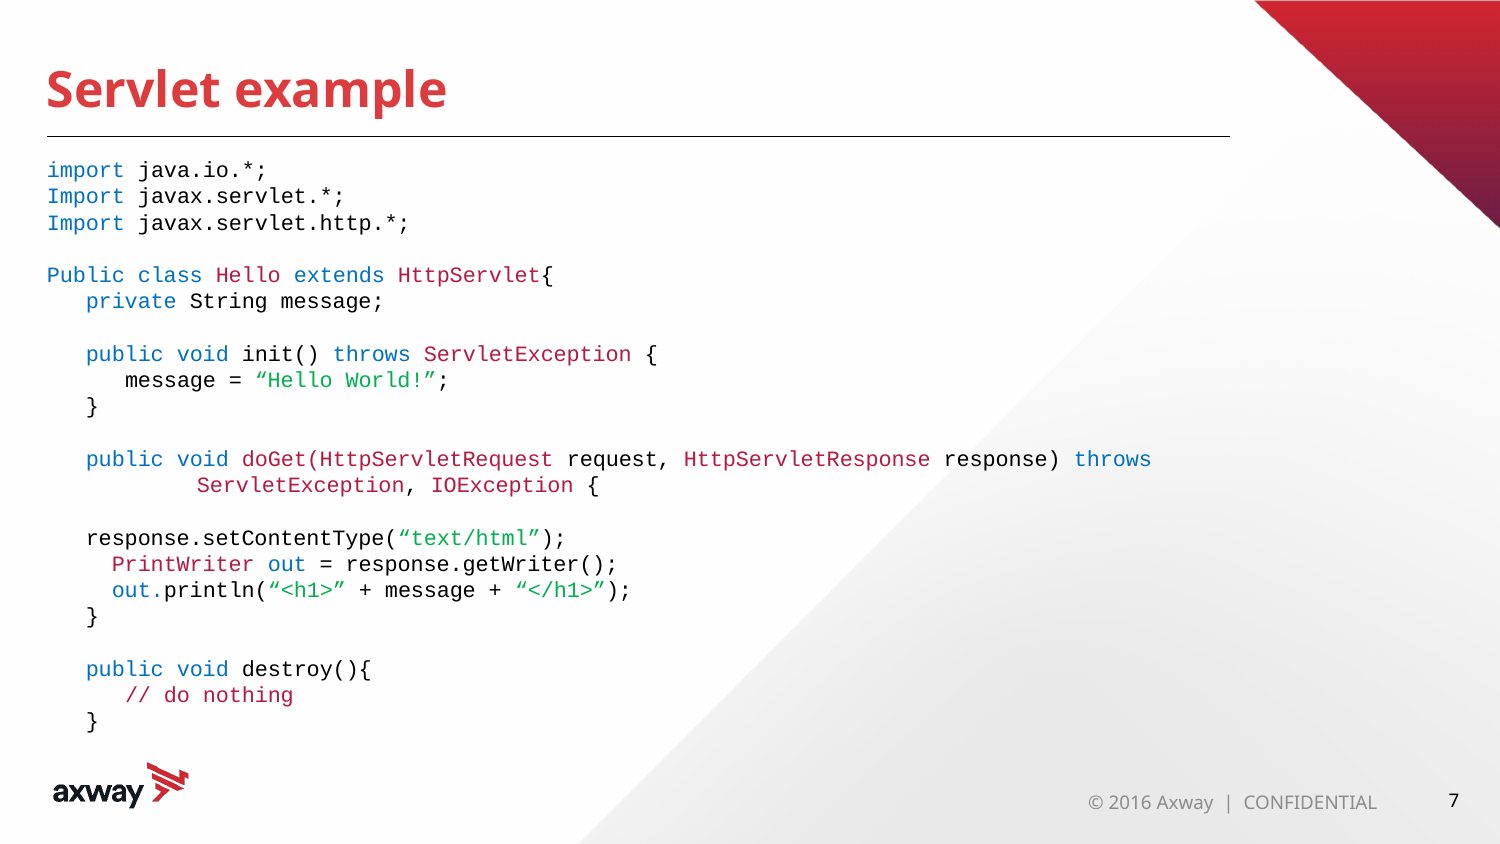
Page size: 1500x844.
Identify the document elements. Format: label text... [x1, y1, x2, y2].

footer © 2016 Axway | CONFIDENTIAL [885, 779, 1393, 824]
picture [0, 0, 1500, 844]
list import java.io.*; Import javax.servlet.*; Import javax.servlet.http.*; Public class Hello extends HttpServlet{ private String message; public void init() throws ServletException { message = “Hello World!”; } public void doGet(HttpServletRequest request, HttpServletResponse response) throws ServletException, IOException { response.setContentType(“text/html”); PrintWriter out = response.getWriter(); out.println(“<h1>” + message + “</h1>”); } public void destroy(){ // do nothing } [46, 148, 1322, 755]
text_box Servlet example [46, 50, 1230, 112]
